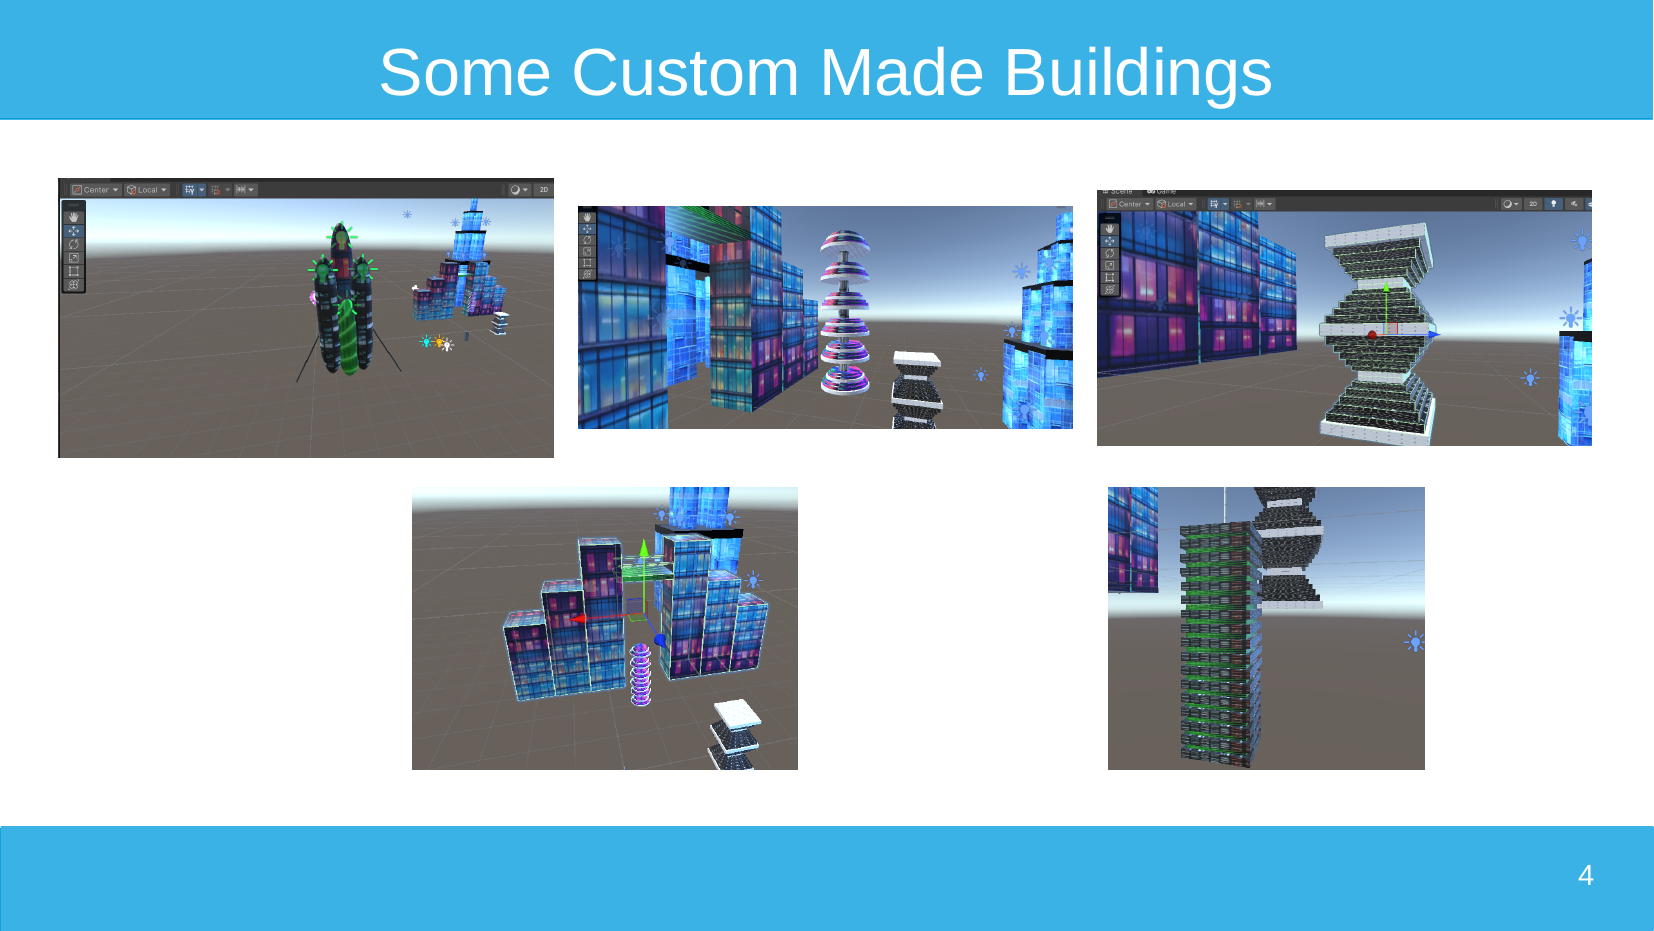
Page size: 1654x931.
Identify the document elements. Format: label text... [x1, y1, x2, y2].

picture [1108, 487, 1425, 770]
picture [1097, 190, 1592, 446]
picture [58, 178, 554, 458]
picture [412, 487, 798, 770]
title Some Custom Made Buildings [59, 0, 1595, 147]
slide_number 4 [1210, 856, 1595, 916]
picture [0, 828, 1654, 931]
picture [578, 206, 1073, 429]
